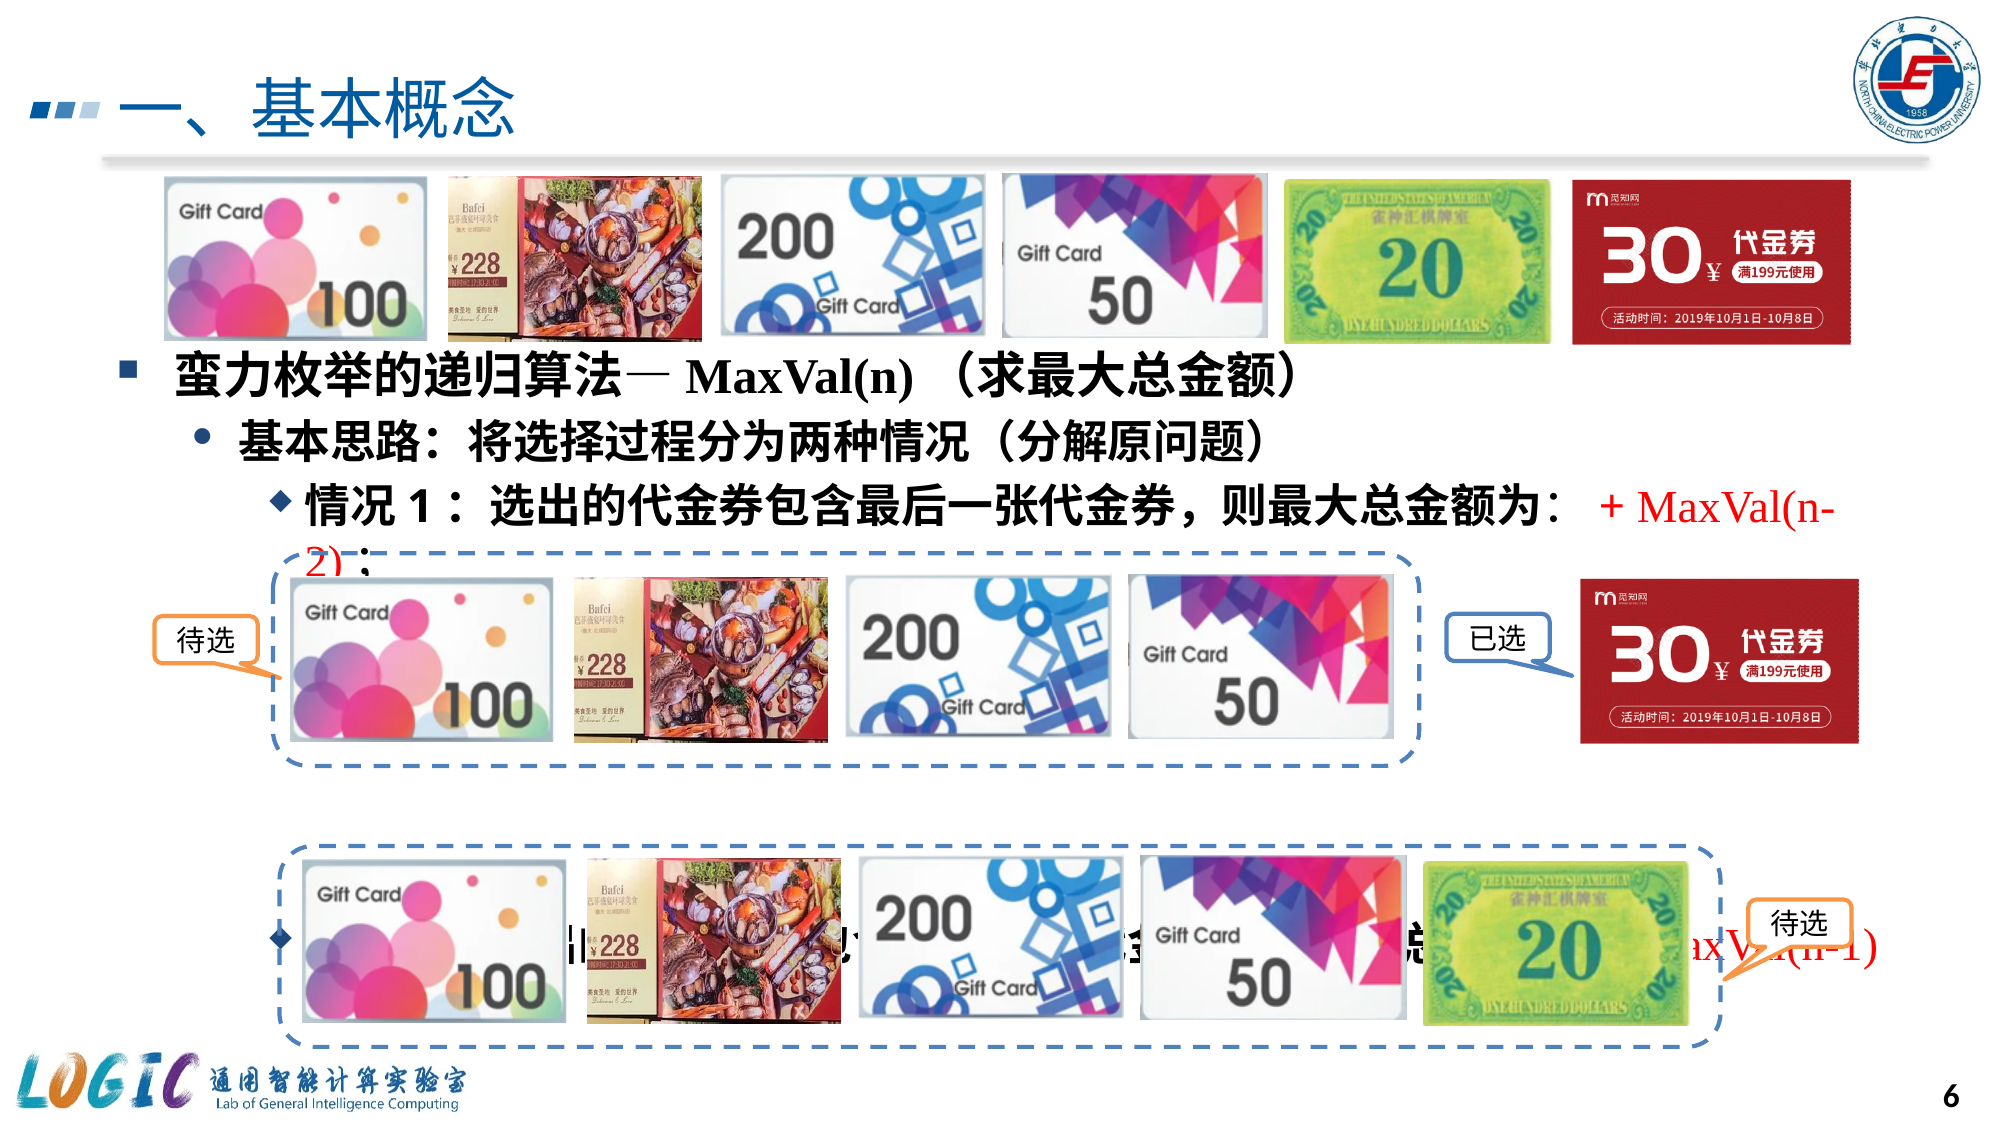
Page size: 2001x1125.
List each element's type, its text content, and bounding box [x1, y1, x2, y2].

text_box [270, 551, 1422, 769]
picture [719, 172, 986, 337]
picture [446, 175, 704, 342]
picture [289, 576, 556, 742]
picture [1002, 173, 1268, 338]
picture [584, 857, 842, 1025]
picture [1571, 179, 1851, 346]
picture [302, 857, 569, 1024]
picture [164, 175, 430, 341]
text_box 已选 [1444, 611, 1573, 678]
picture [845, 573, 1112, 738]
text_box 待选 [152, 613, 272, 679]
text_box 待选 [1722, 897, 1854, 982]
text_box [277, 843, 1723, 1049]
picture [1835, 3, 2001, 161]
picture [1422, 861, 1694, 1026]
picture [572, 576, 829, 743]
slide_number 6 [1866, 1063, 1975, 1124]
picture [858, 854, 1124, 1019]
picture [1140, 855, 1407, 1020]
title 一、基本概念 [102, 66, 1756, 173]
picture [1284, 179, 1555, 344]
picture [0, 1034, 479, 1123]
picture [1127, 574, 1394, 739]
picture [1578, 578, 1859, 744]
